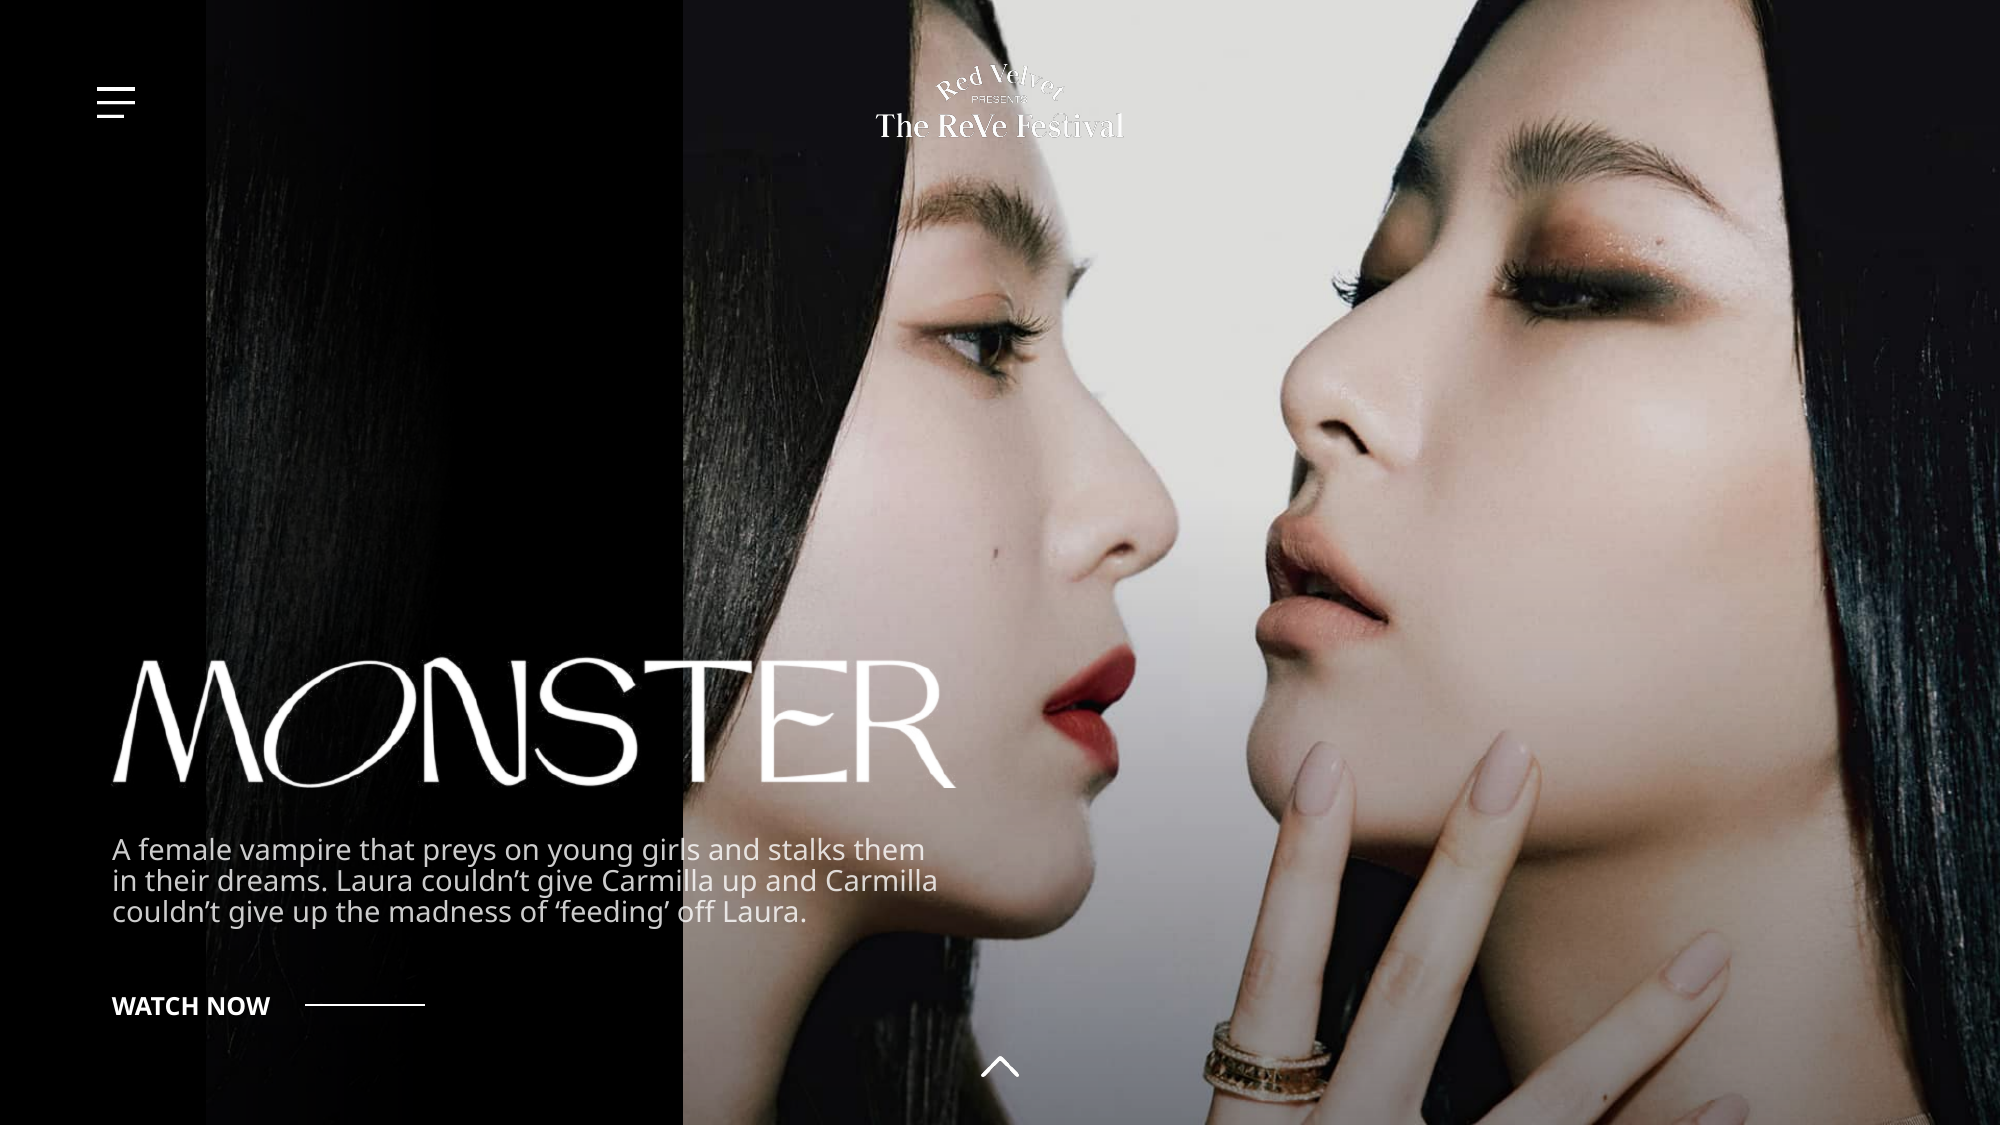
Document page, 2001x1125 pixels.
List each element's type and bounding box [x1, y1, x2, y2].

text_box [96, 986, 425, 1029]
picture [0, 0, 2000, 1125]
